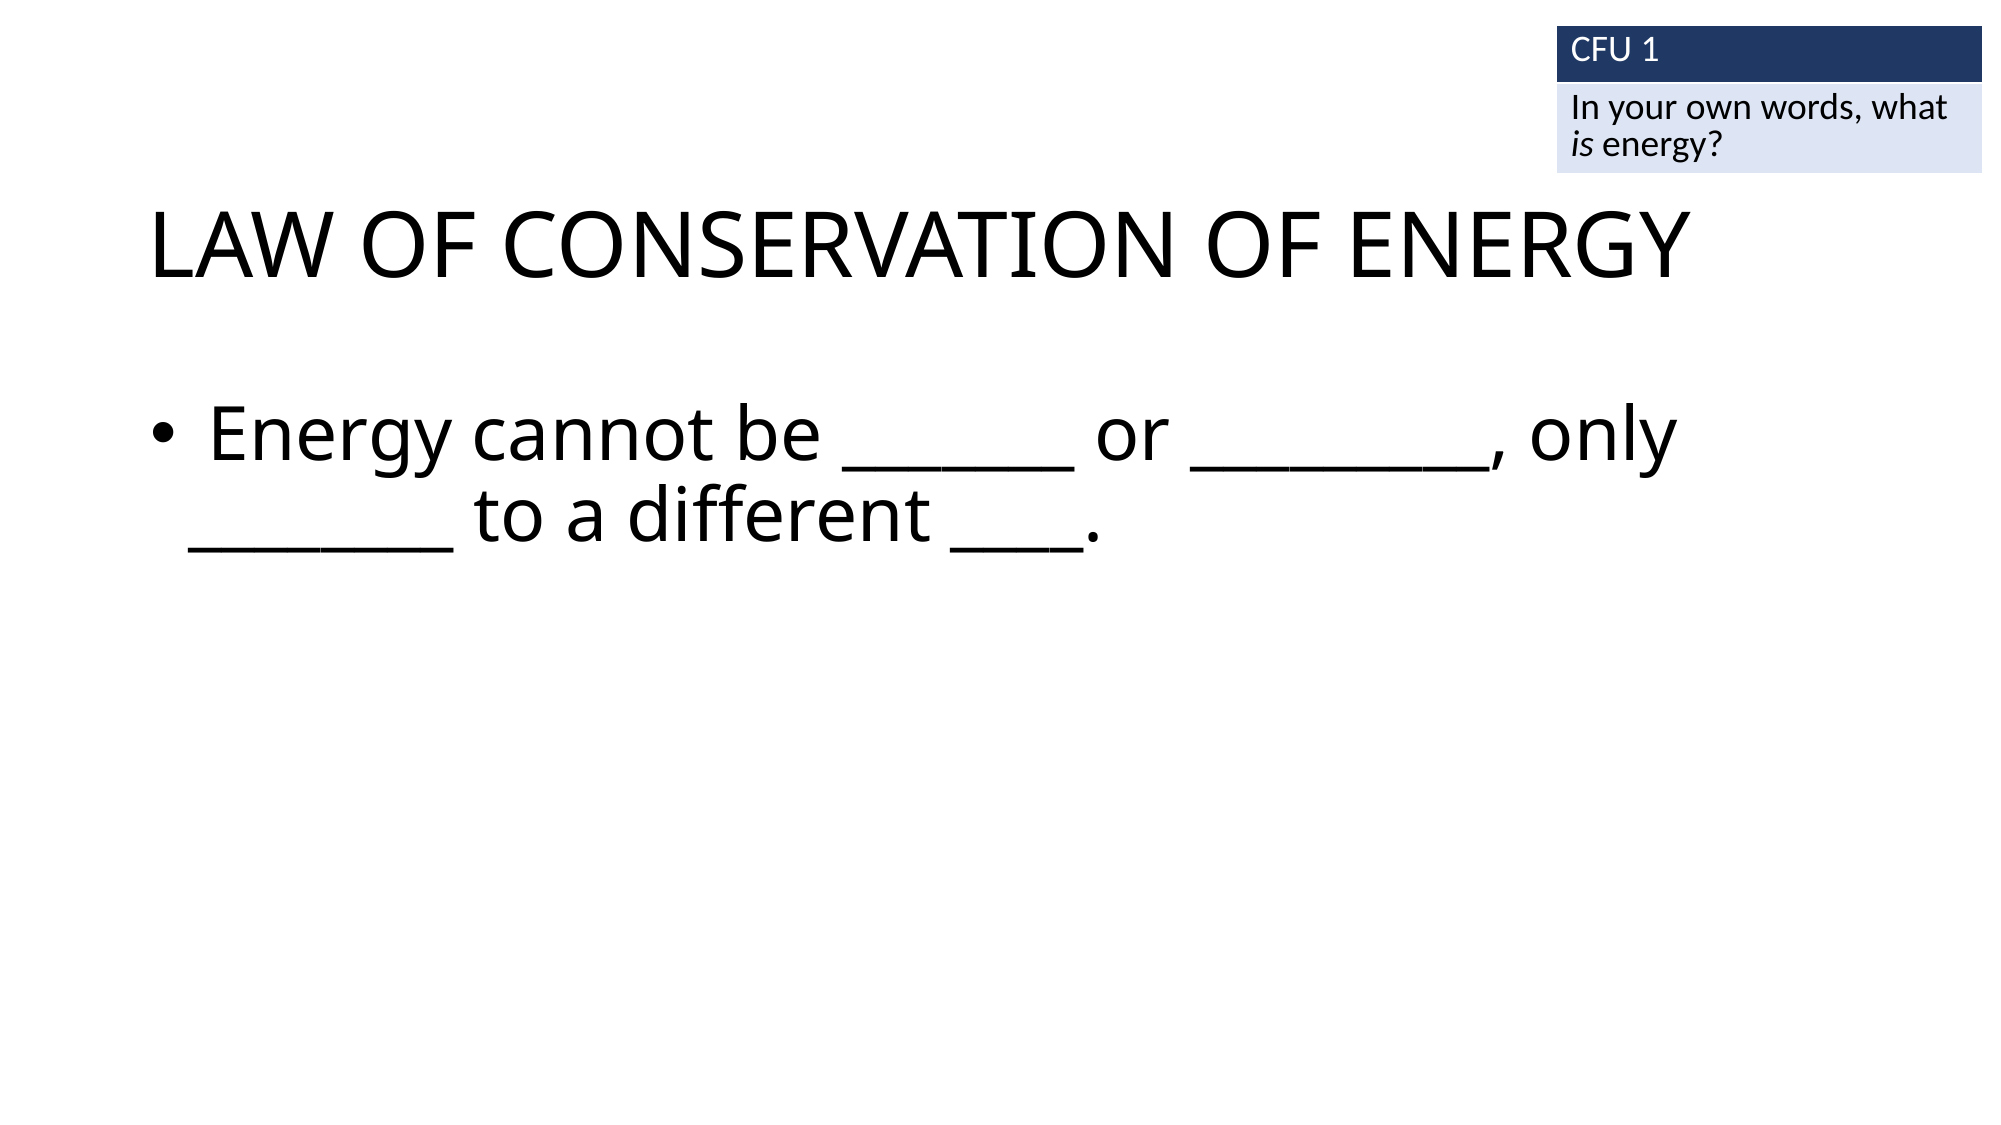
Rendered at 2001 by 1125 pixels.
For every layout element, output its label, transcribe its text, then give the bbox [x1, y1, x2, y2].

table_header CFU 1 [1557, 26, 1982, 82]
table_cell In your own words, what is energy? [1557, 84, 1982, 173]
title LAW OF CONSERVATION OF ENERGY [132, 168, 1868, 328]
list Energy cannot be _______ or _________, only ________ to a different ____. [135, 387, 1868, 1062]
